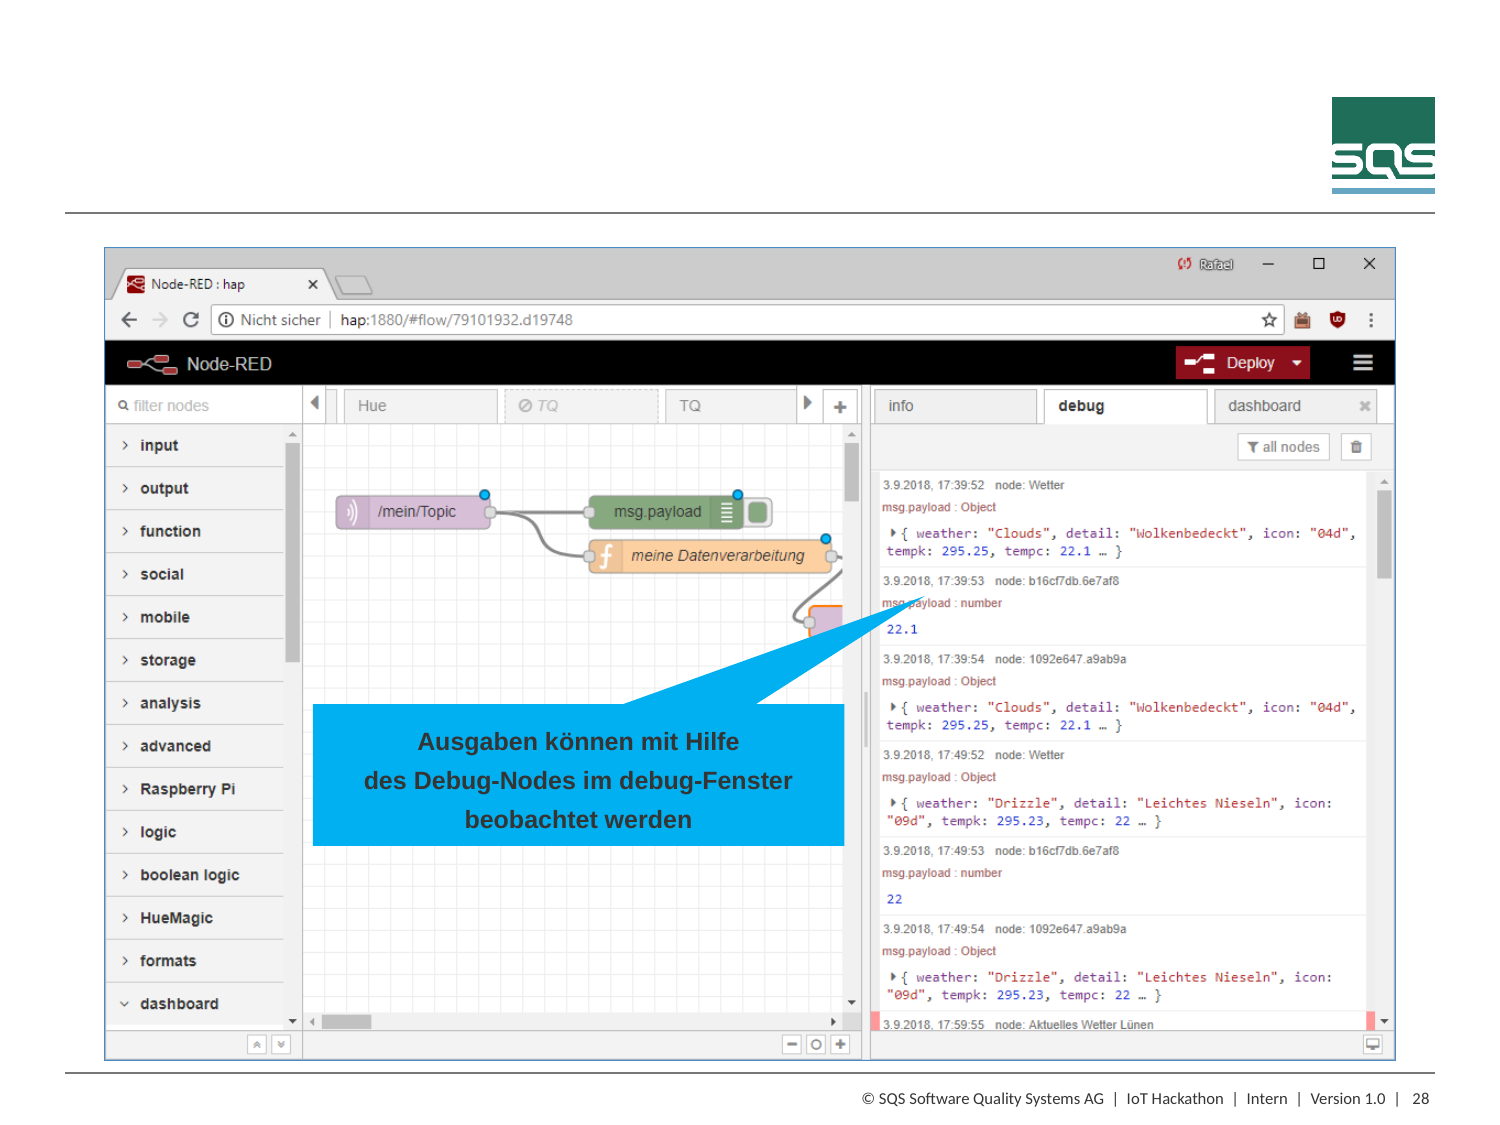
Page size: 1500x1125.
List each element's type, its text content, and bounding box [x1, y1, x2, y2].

footer © SQS Software Quality Systems AG | IoT Hackathon | Intern | Version 1.0 | [64, 1089, 1406, 1112]
slide_number 28 [1406, 1089, 1436, 1111]
picture [1332, 97, 1435, 194]
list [104, 247, 1396, 1061]
